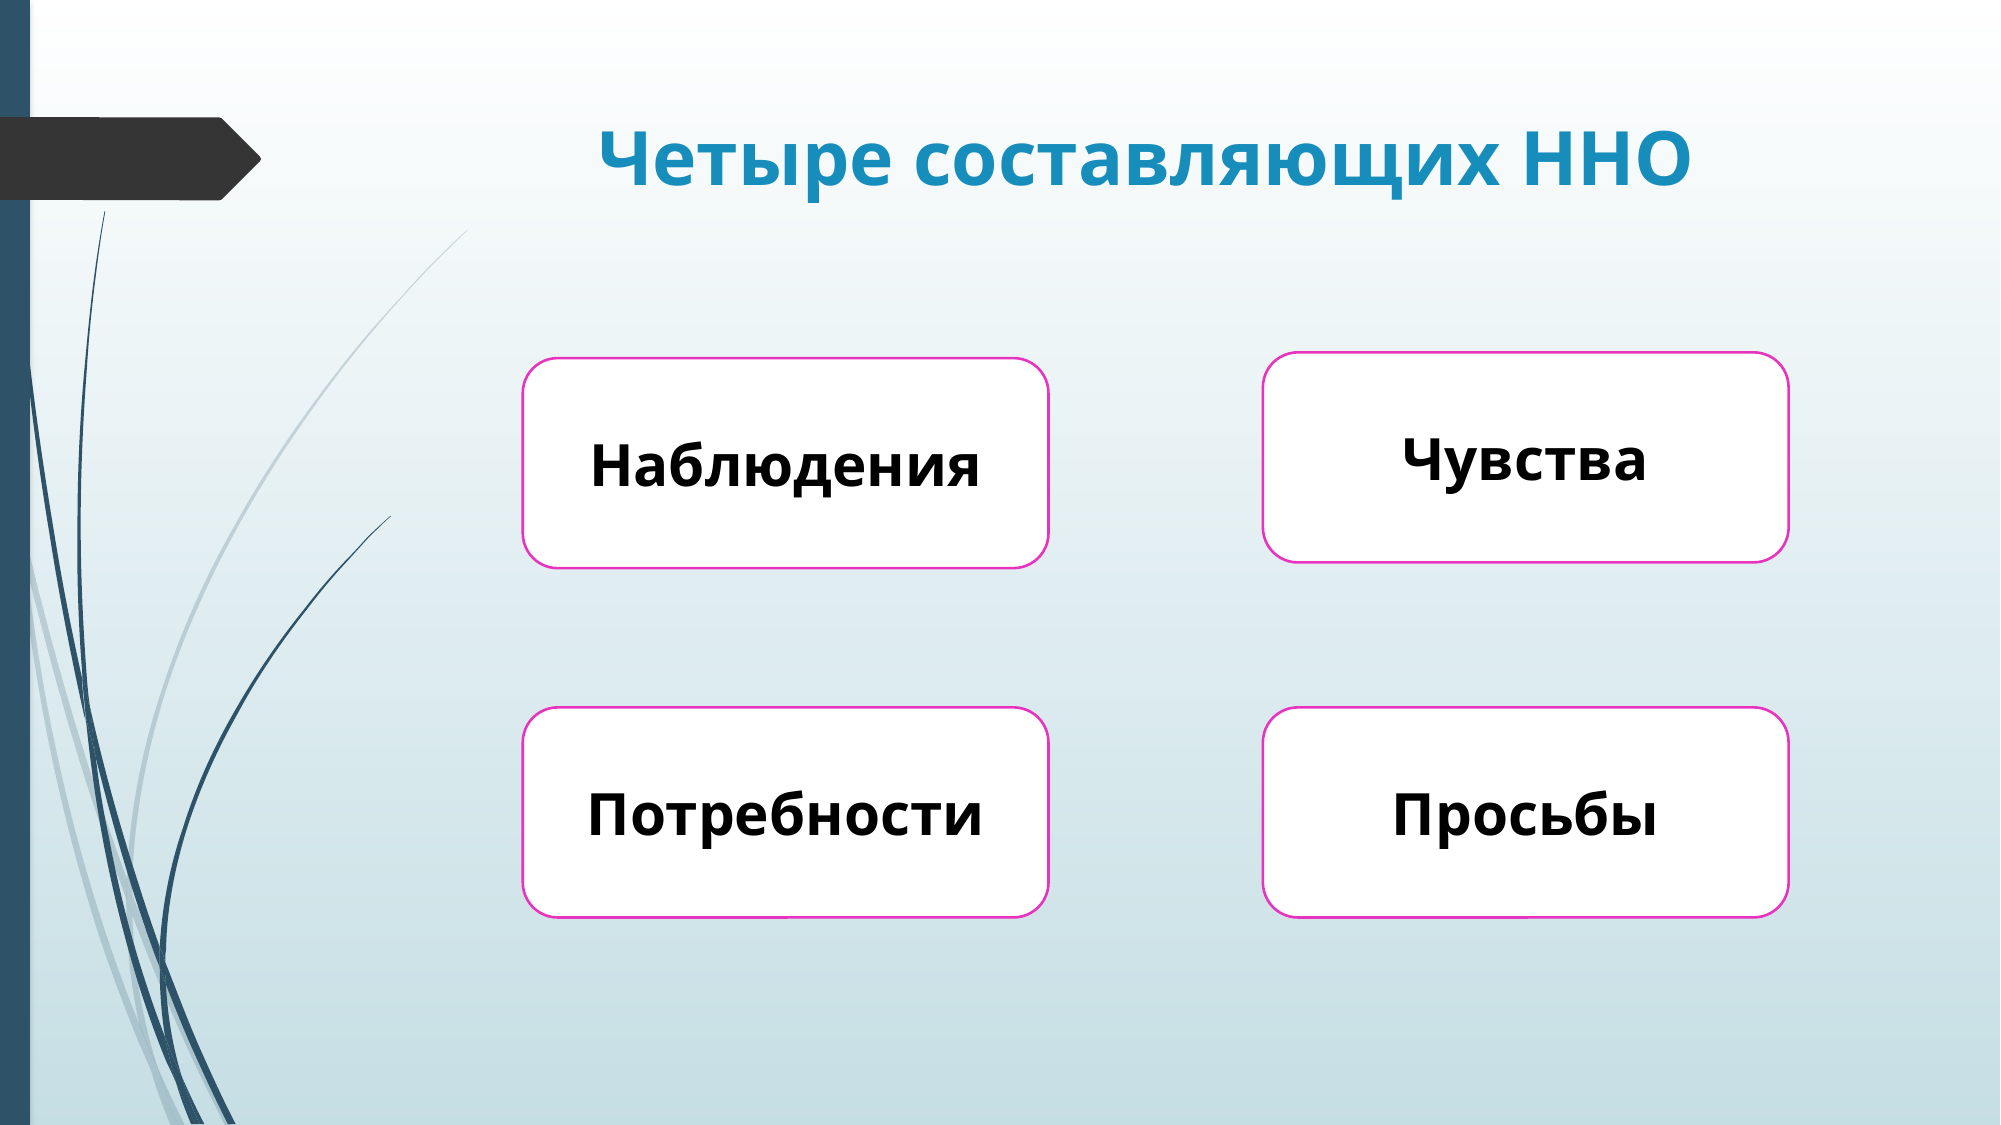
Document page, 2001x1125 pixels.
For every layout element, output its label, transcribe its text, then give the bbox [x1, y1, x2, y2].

text_box Наблюдения [521, 356, 1050, 570]
title Четыре составляющих ННО [425, 102, 1888, 313]
text_box Чувства [1261, 351, 1790, 564]
text_box Потребности [521, 706, 1050, 919]
text_box Просьбы [1261, 706, 1790, 919]
